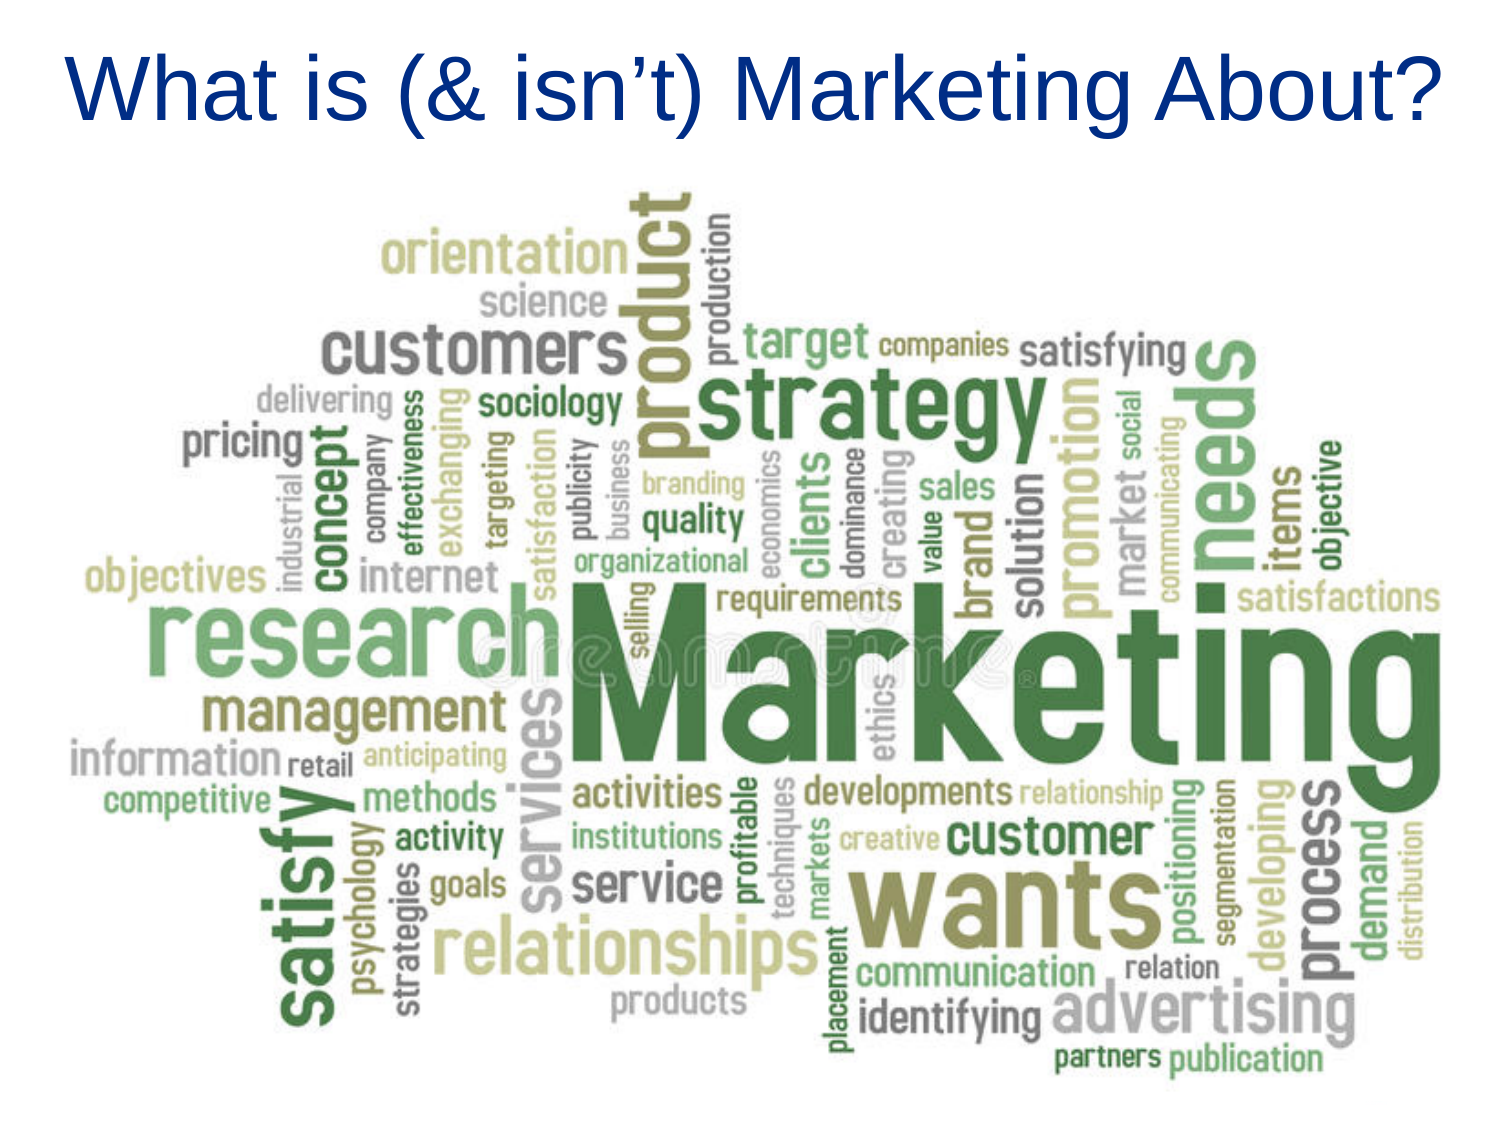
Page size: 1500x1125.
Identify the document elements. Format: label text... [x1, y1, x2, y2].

title What is (& isn’t) Marketing About? [40, 18, 1471, 150]
picture [26, 172, 1486, 1105]
